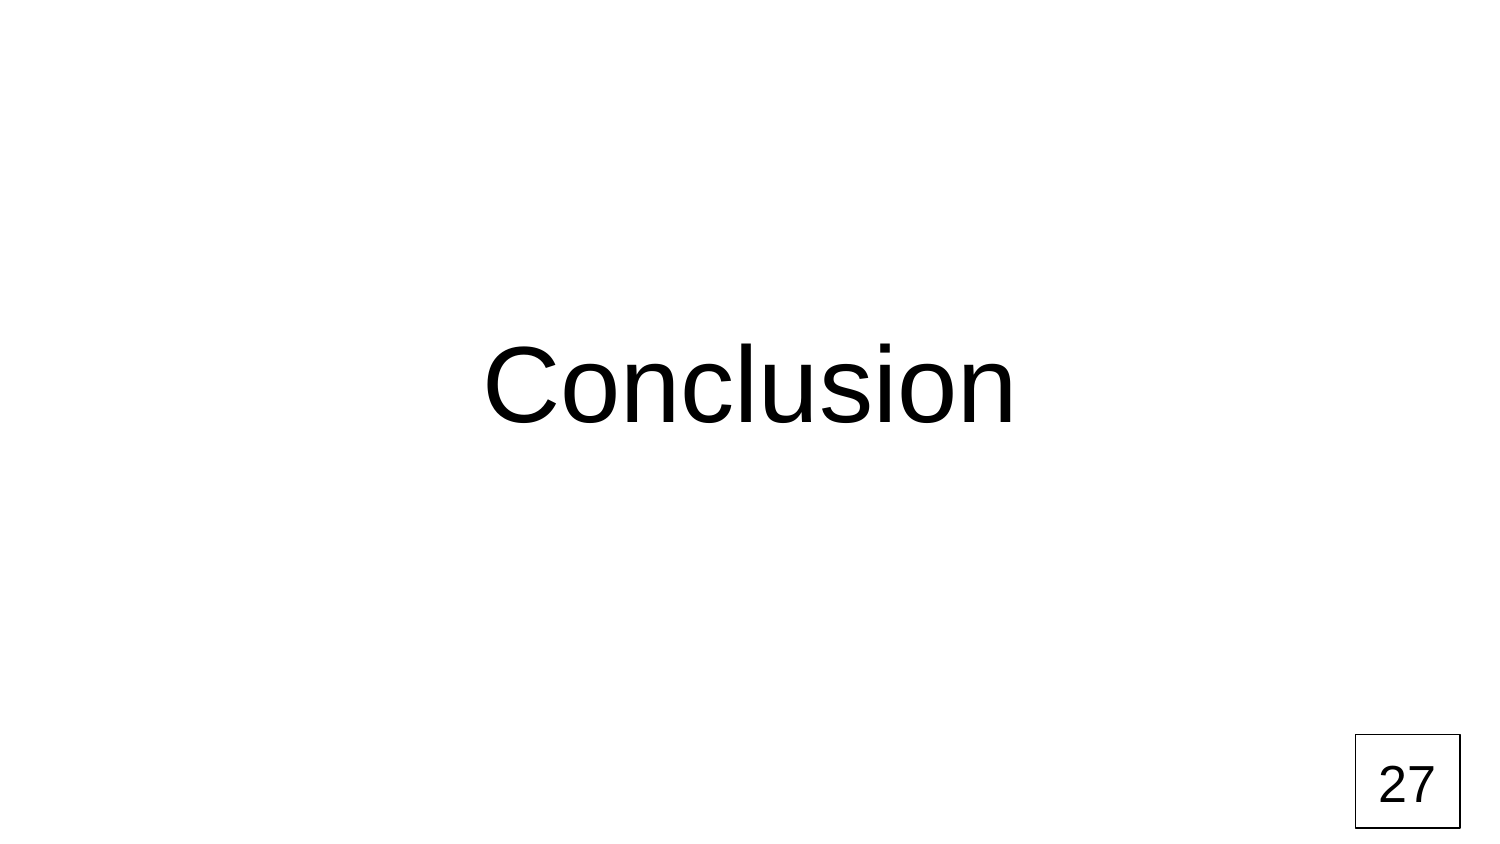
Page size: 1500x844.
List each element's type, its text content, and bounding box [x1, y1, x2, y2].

title Conclusion [51, 122, 1449, 459]
text_box 27 [1355, 734, 1461, 829]
